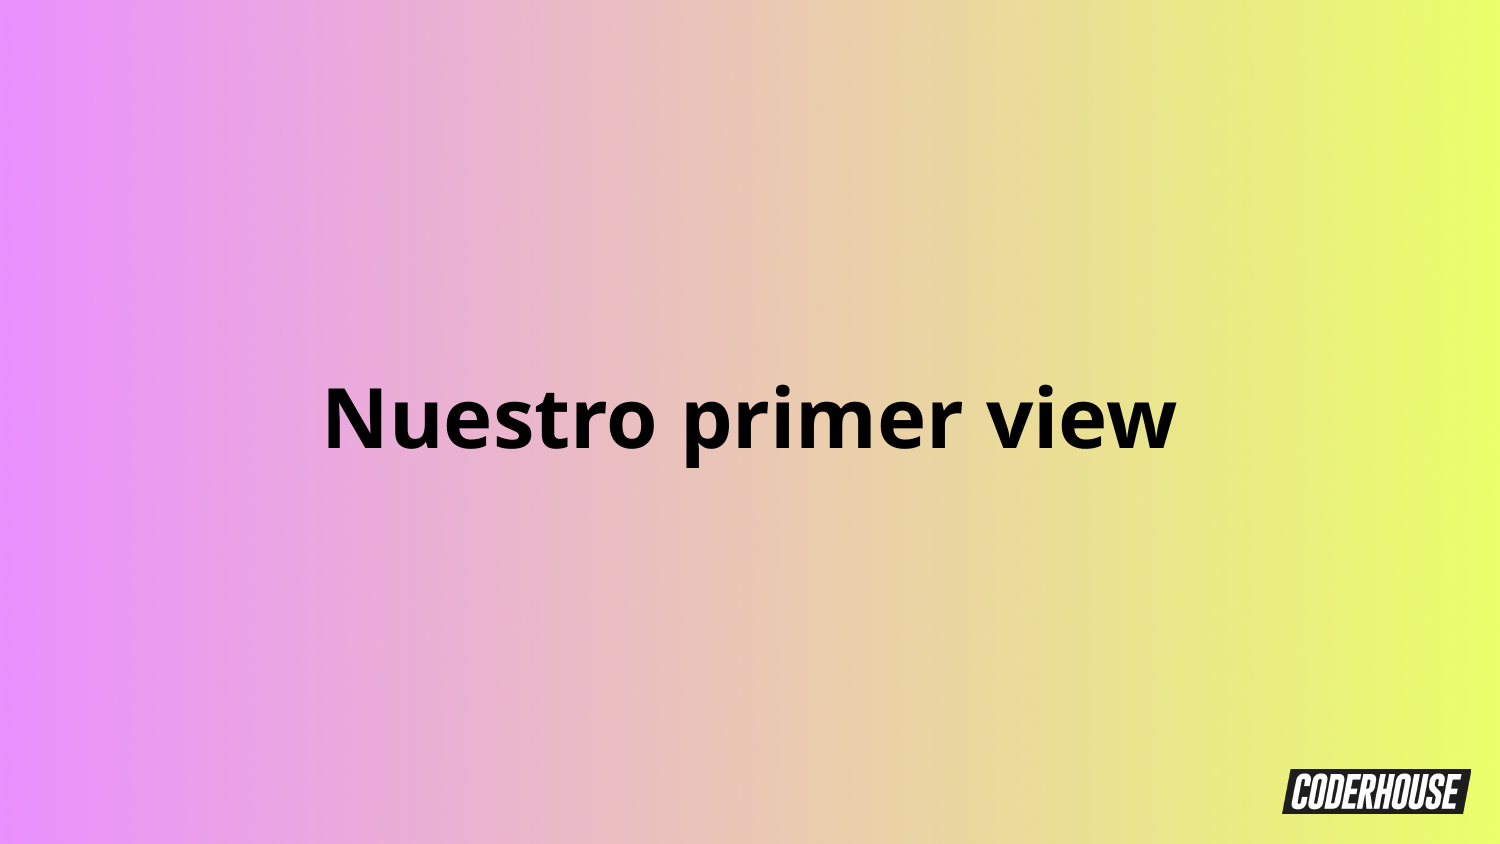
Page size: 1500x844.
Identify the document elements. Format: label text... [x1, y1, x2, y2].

text_box Nuestro primer view [239, 361, 1261, 482]
picture [0, 0, 1500, 844]
